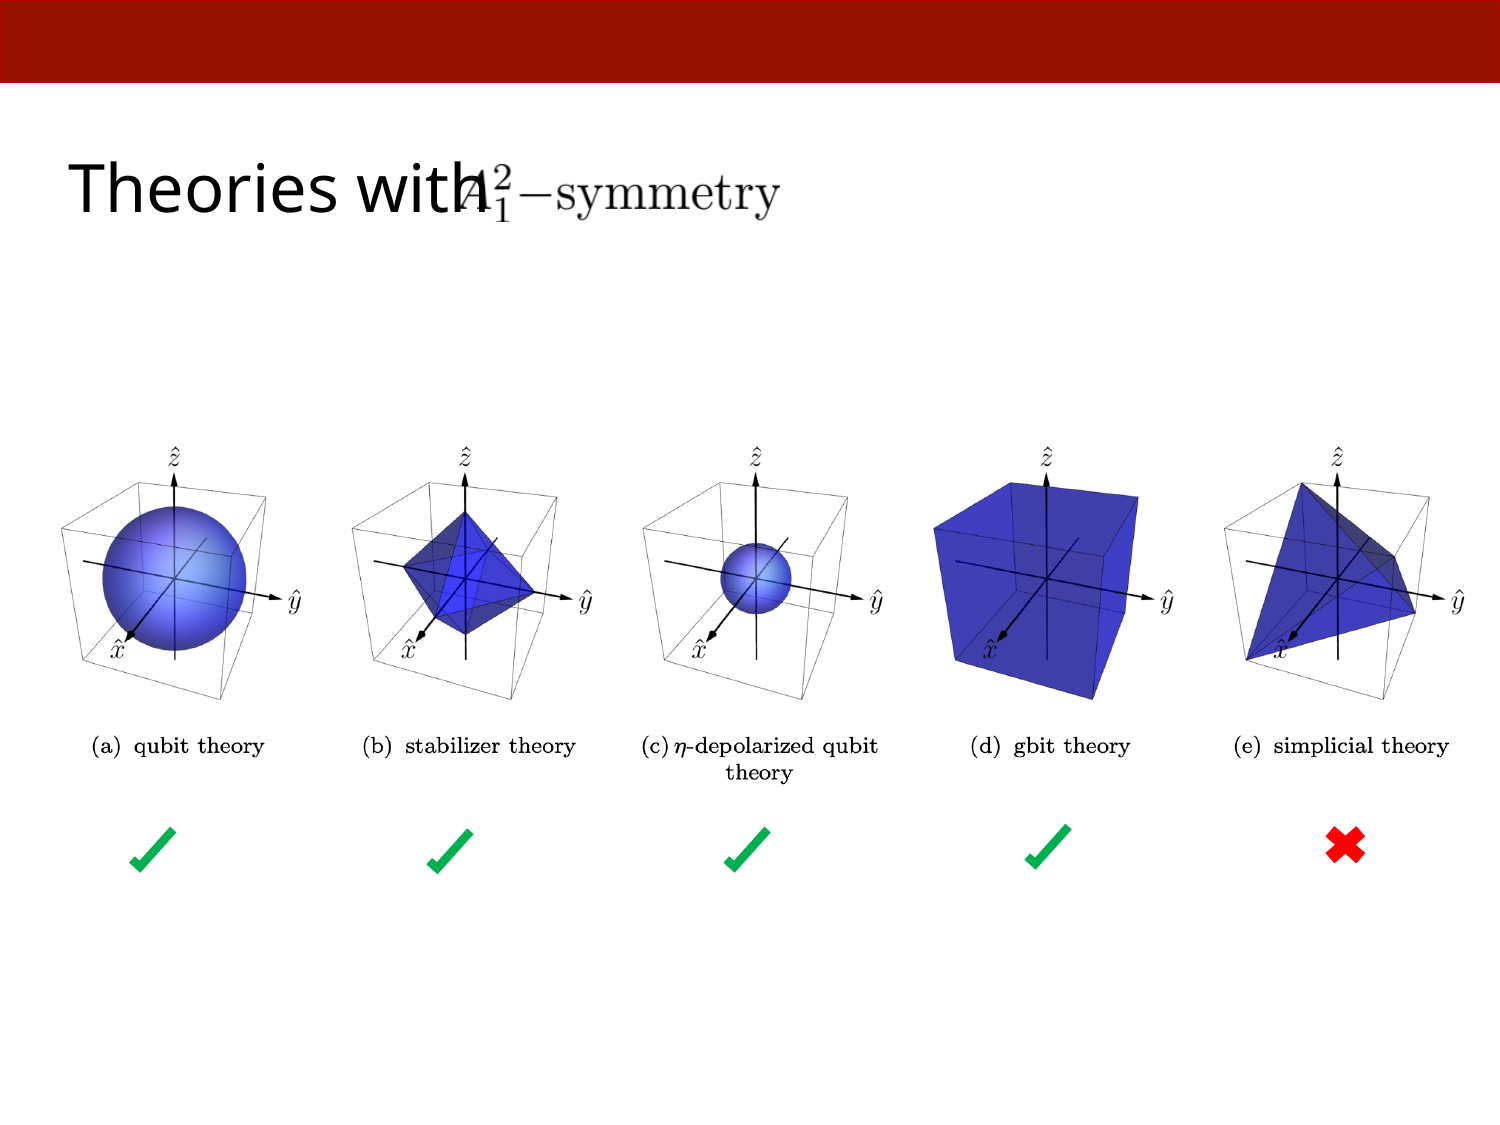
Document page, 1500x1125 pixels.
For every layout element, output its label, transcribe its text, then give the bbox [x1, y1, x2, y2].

text_box [426, 828, 474, 875]
text_box [1024, 823, 1072, 870]
picture [453, 163, 781, 222]
text_box [129, 826, 177, 873]
picture [53, 433, 1478, 803]
text_box [0, 0, 1500, 83]
text_box [1325, 826, 1366, 864]
text_box [723, 826, 771, 873]
text_box Theories with [53, 150, 1474, 235]
